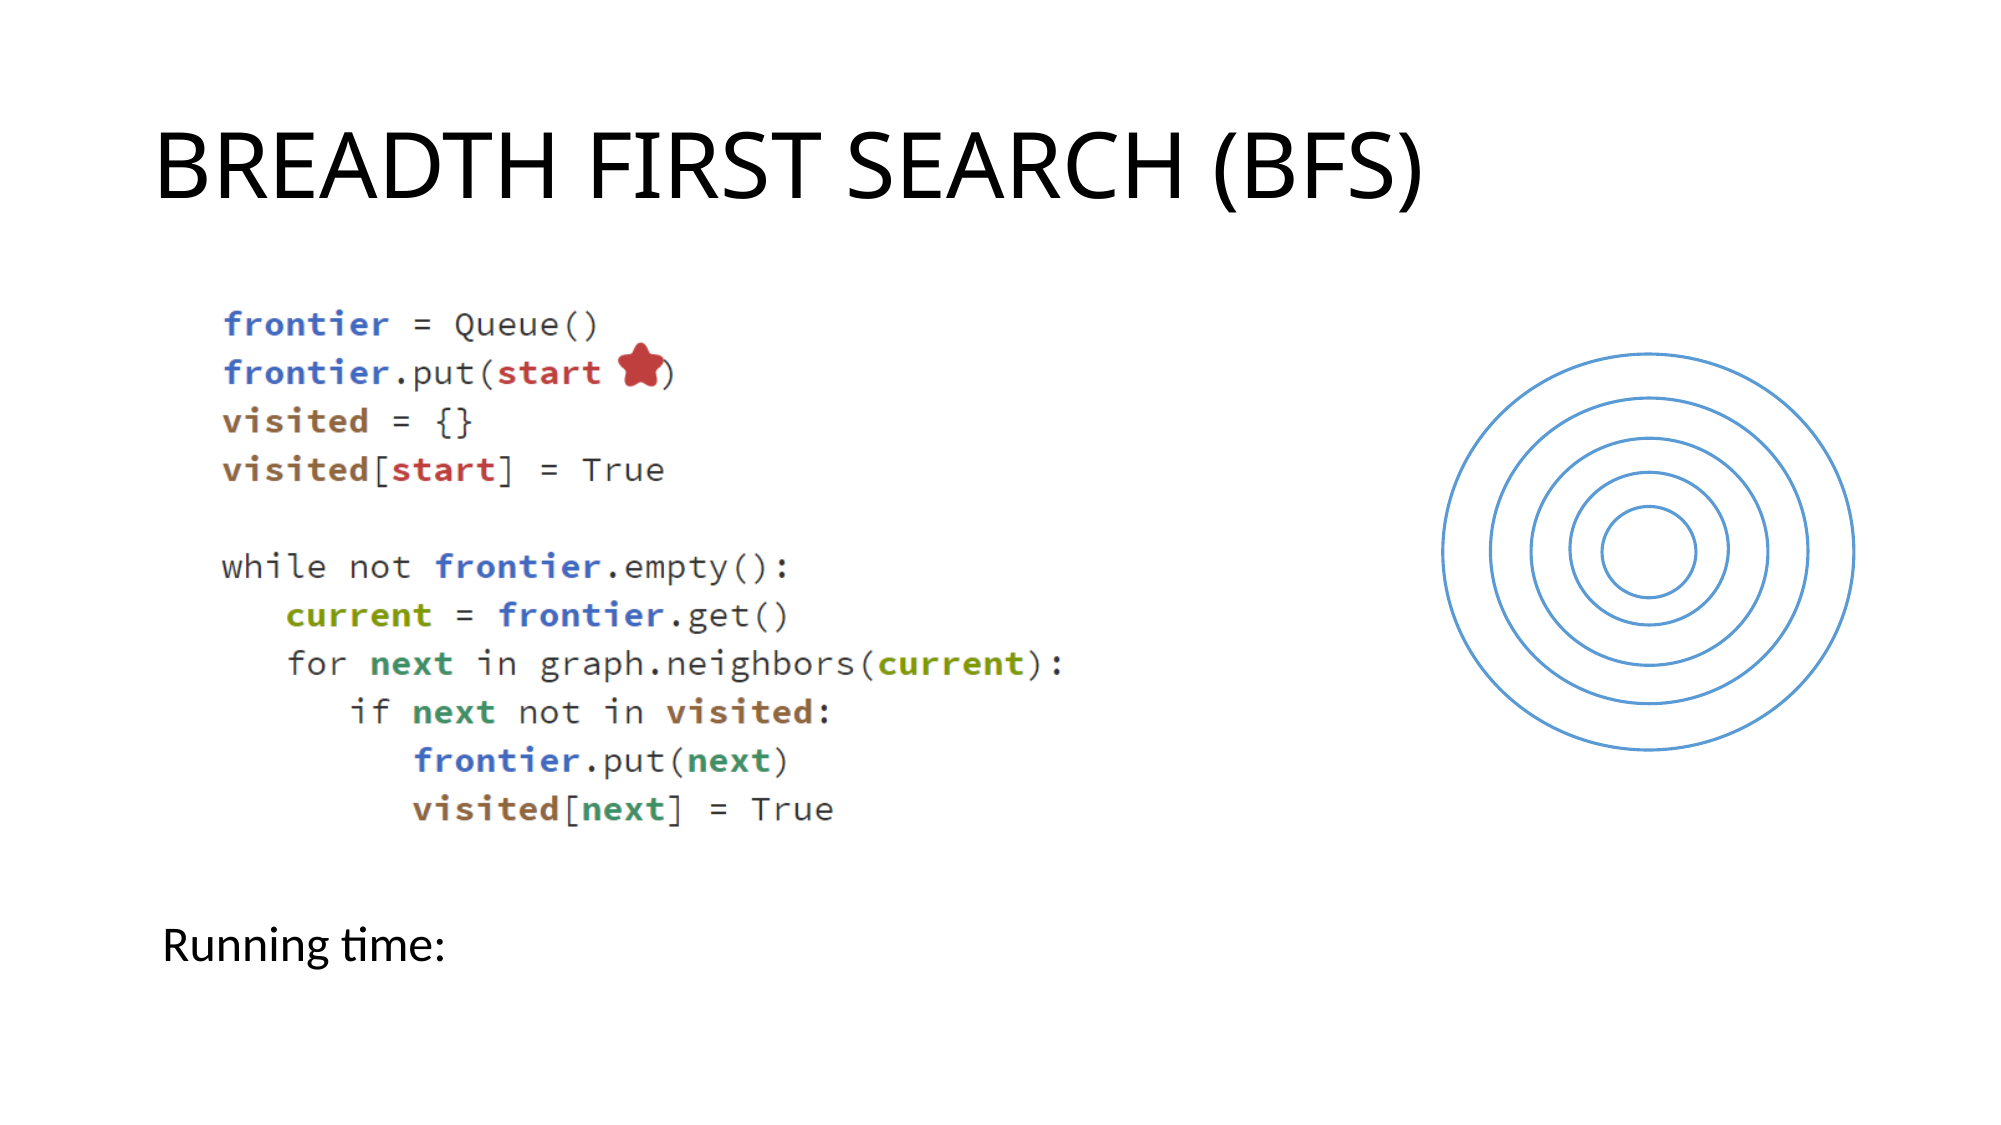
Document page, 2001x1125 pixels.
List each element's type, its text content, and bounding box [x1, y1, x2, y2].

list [165, 296, 1711, 834]
title BREADTH FIRST SEARCH (BFS) [137, 59, 1863, 278]
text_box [1442, 354, 1854, 750]
